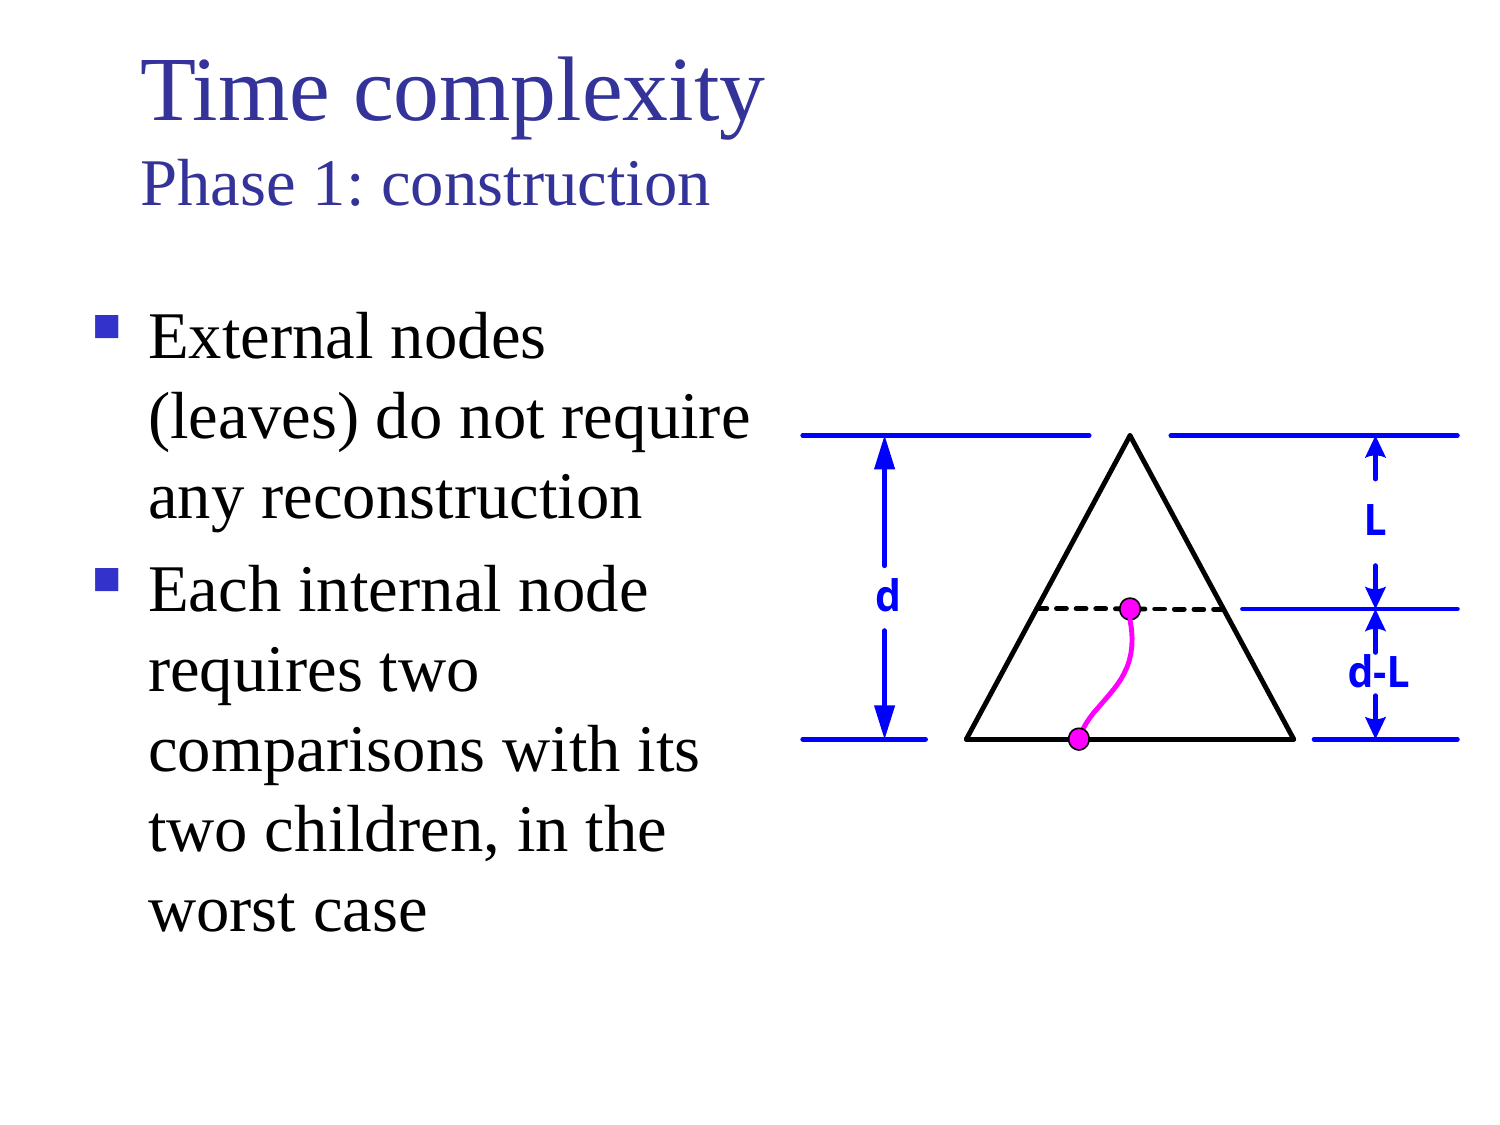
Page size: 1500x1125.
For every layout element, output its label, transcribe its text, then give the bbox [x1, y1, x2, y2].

list External nodes (leaves) do not require any reconstruction Each internal node requires two comparisons with its two children, in the worst case [76, 284, 786, 960]
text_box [787, 420, 1500, 756]
title Time complexity Phase 1: construction [125, 0, 1430, 227]
